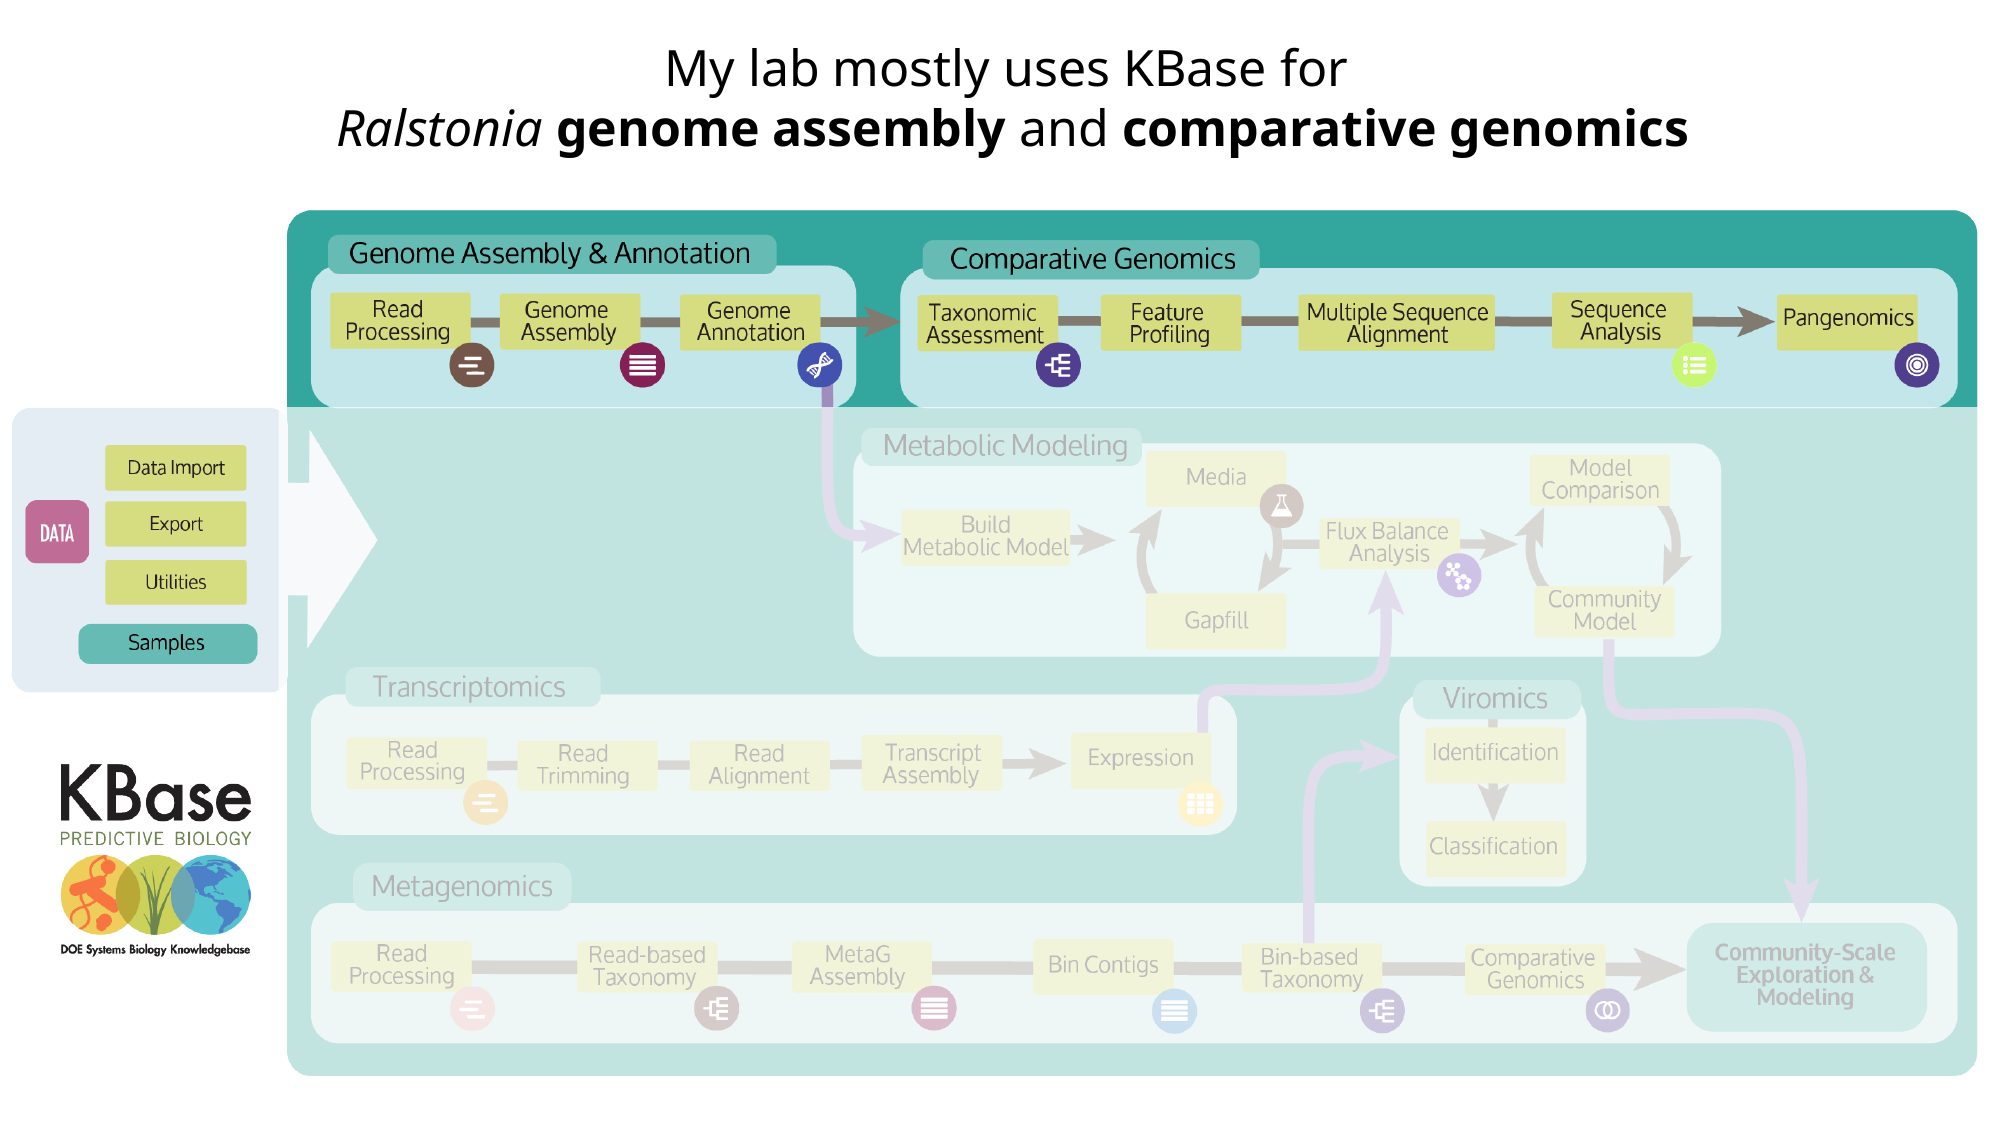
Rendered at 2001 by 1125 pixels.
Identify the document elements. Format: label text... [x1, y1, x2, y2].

picture [0, 165, 2000, 1125]
text_box My lab mostly uses KBase for Ralstonia genome assembly and comparative genomics [321, 29, 1705, 164]
